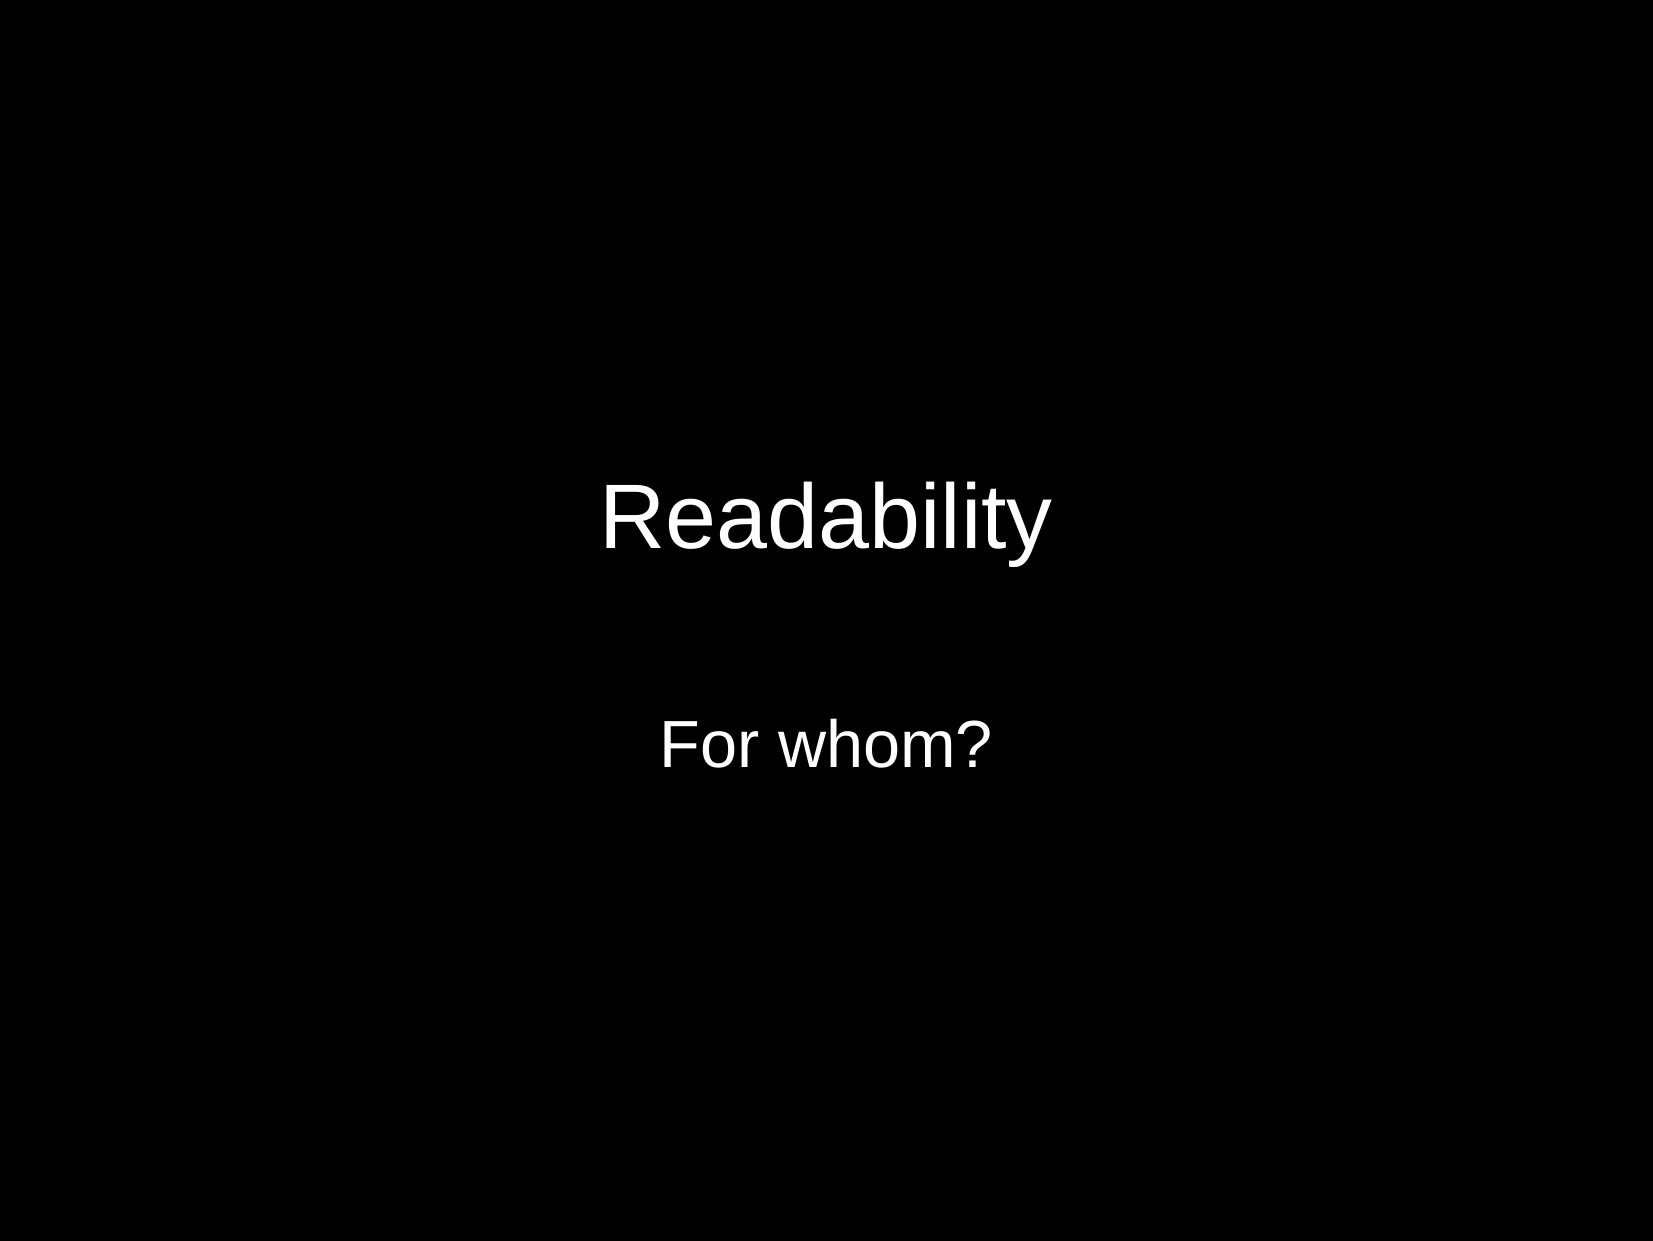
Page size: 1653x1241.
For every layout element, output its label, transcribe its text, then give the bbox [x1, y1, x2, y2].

title Readability [123, 385, 1529, 652]
subtitle For whom? [247, 703, 1405, 1021]
